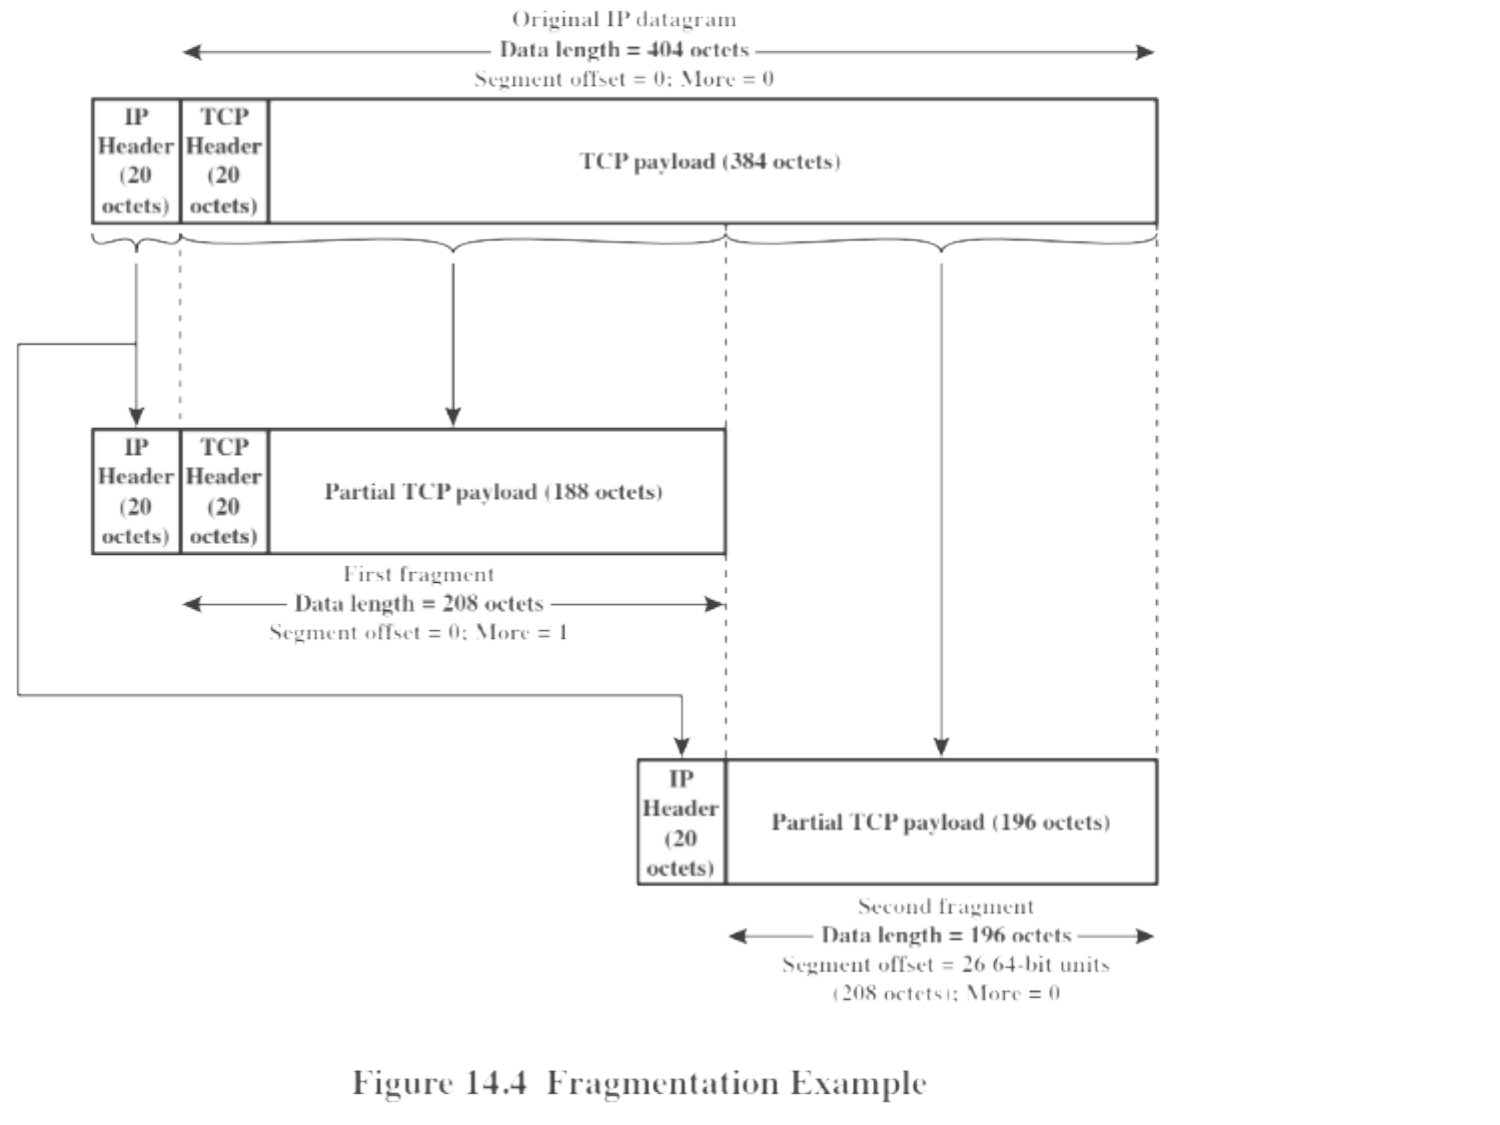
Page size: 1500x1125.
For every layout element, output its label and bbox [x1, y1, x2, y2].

picture [0, 0, 1238, 1125]
